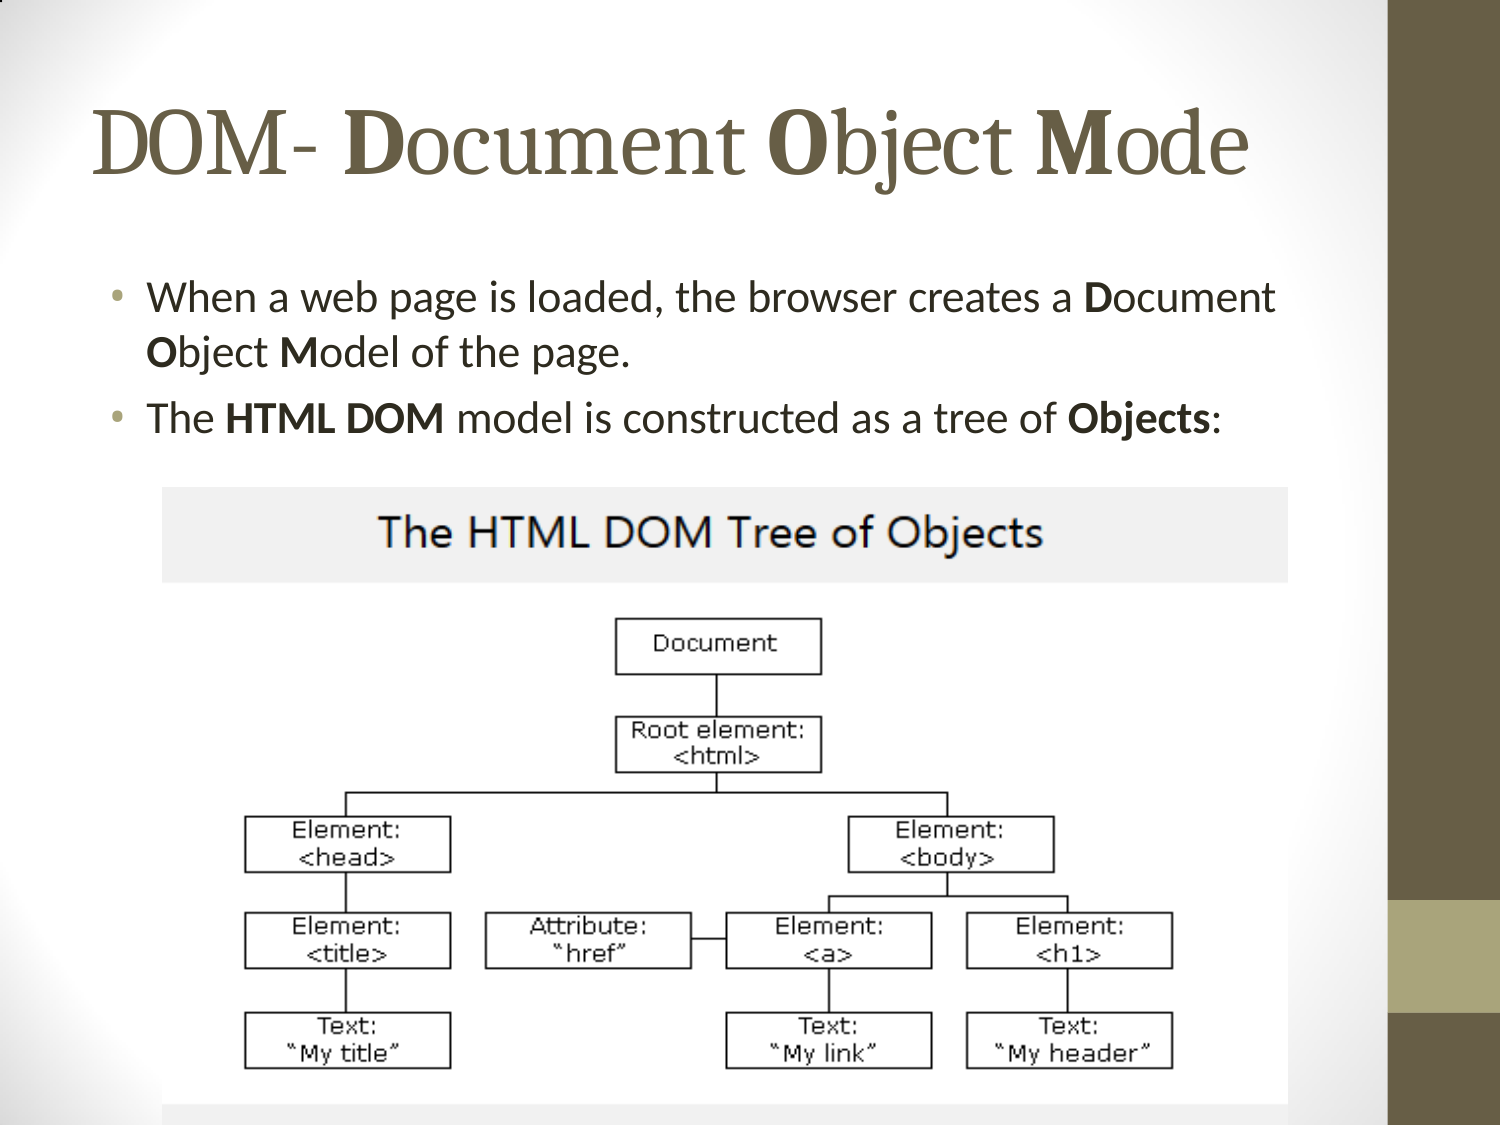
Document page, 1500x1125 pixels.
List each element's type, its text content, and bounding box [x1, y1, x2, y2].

text_box When a web page is loaded, the browser creates a Document Object Model of the page. The HTML DOM model is constructed as a tree of Objects: [106, 265, 1288, 444]
picture [0, 0, 1387, 1125]
title DOM- Document Object Mode [87, 76, 1265, 267]
